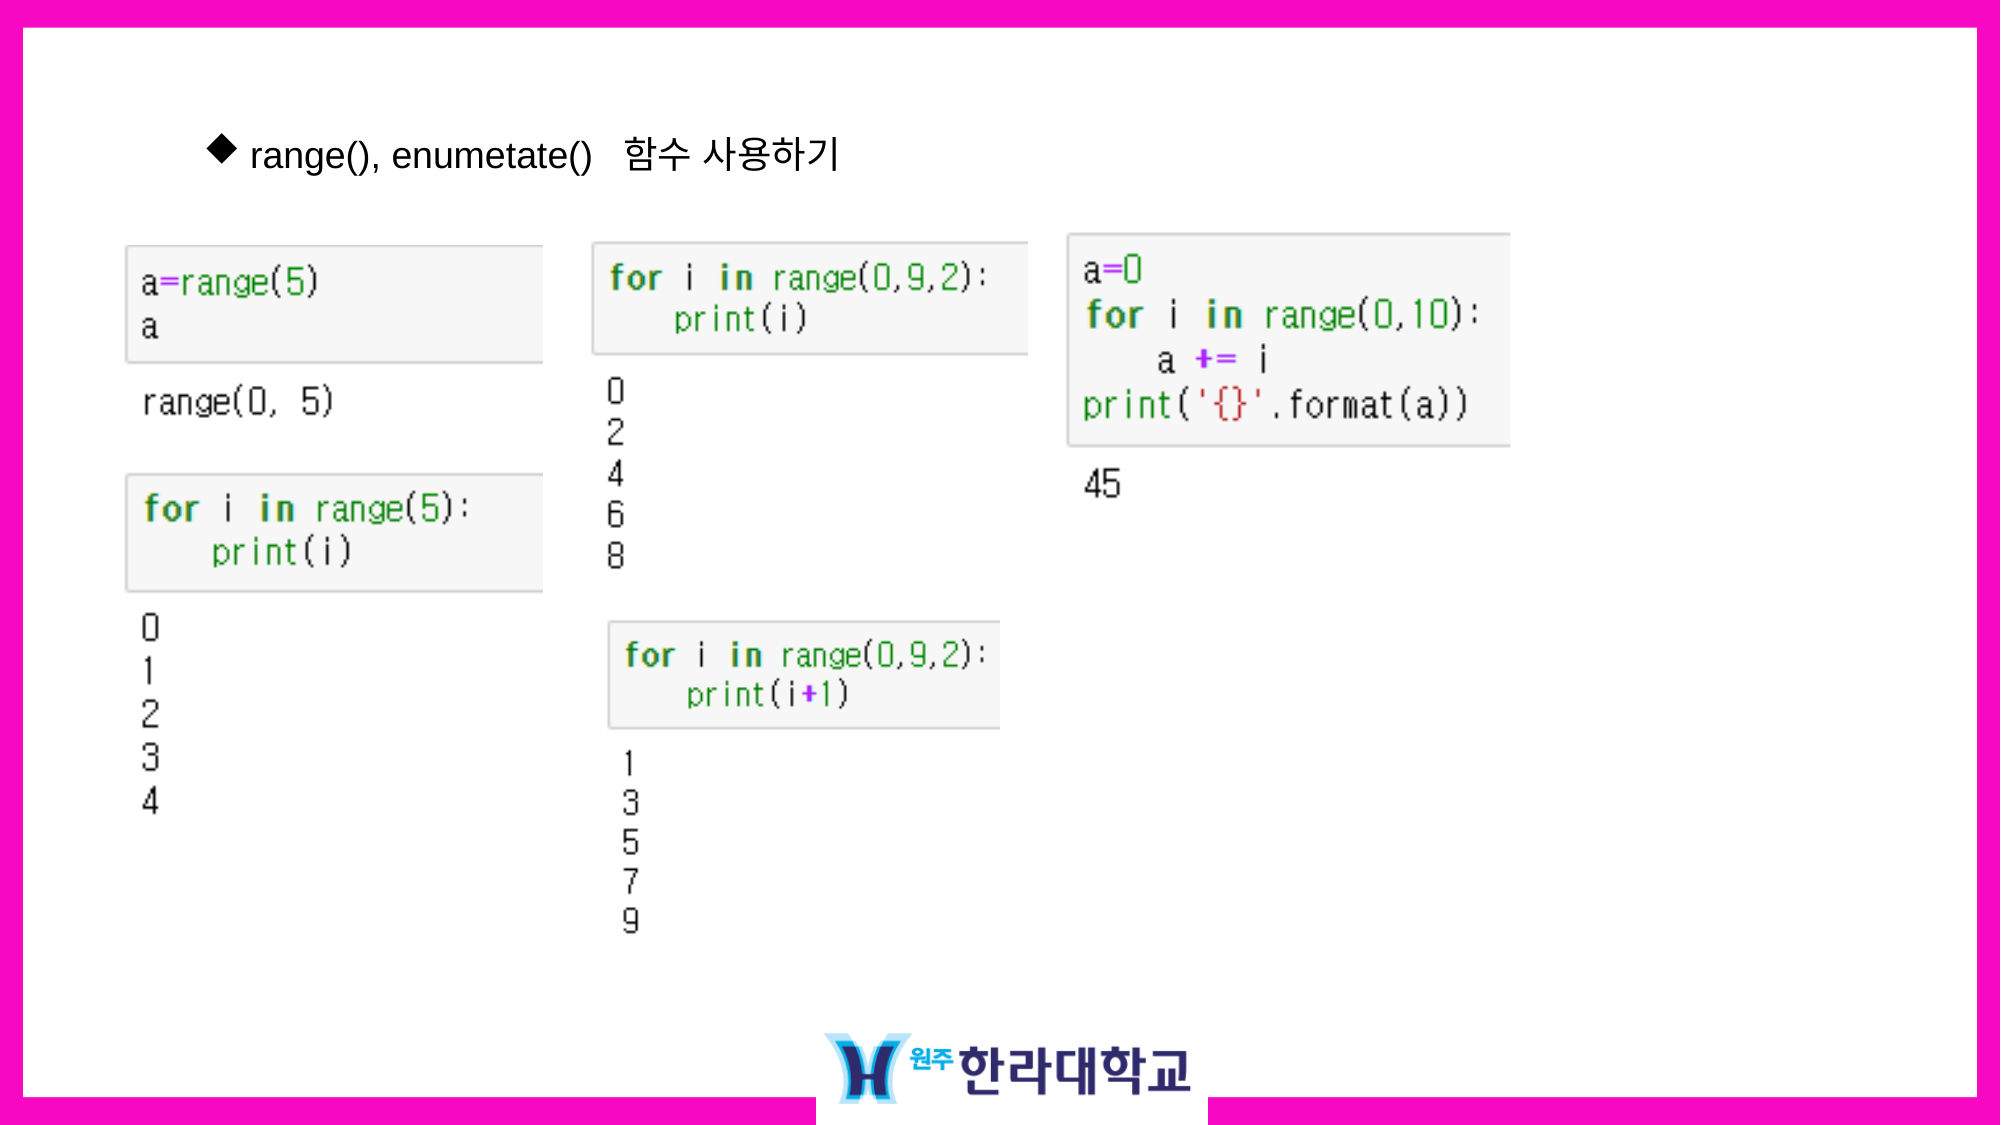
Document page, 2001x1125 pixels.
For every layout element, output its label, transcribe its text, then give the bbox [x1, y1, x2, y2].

picture [816, 1010, 1208, 1125]
text_box range(), enumetate() 함수 사용하기 [188, 123, 867, 184]
picture [585, 235, 1028, 950]
picture [108, 245, 543, 830]
picture [1058, 223, 1511, 538]
